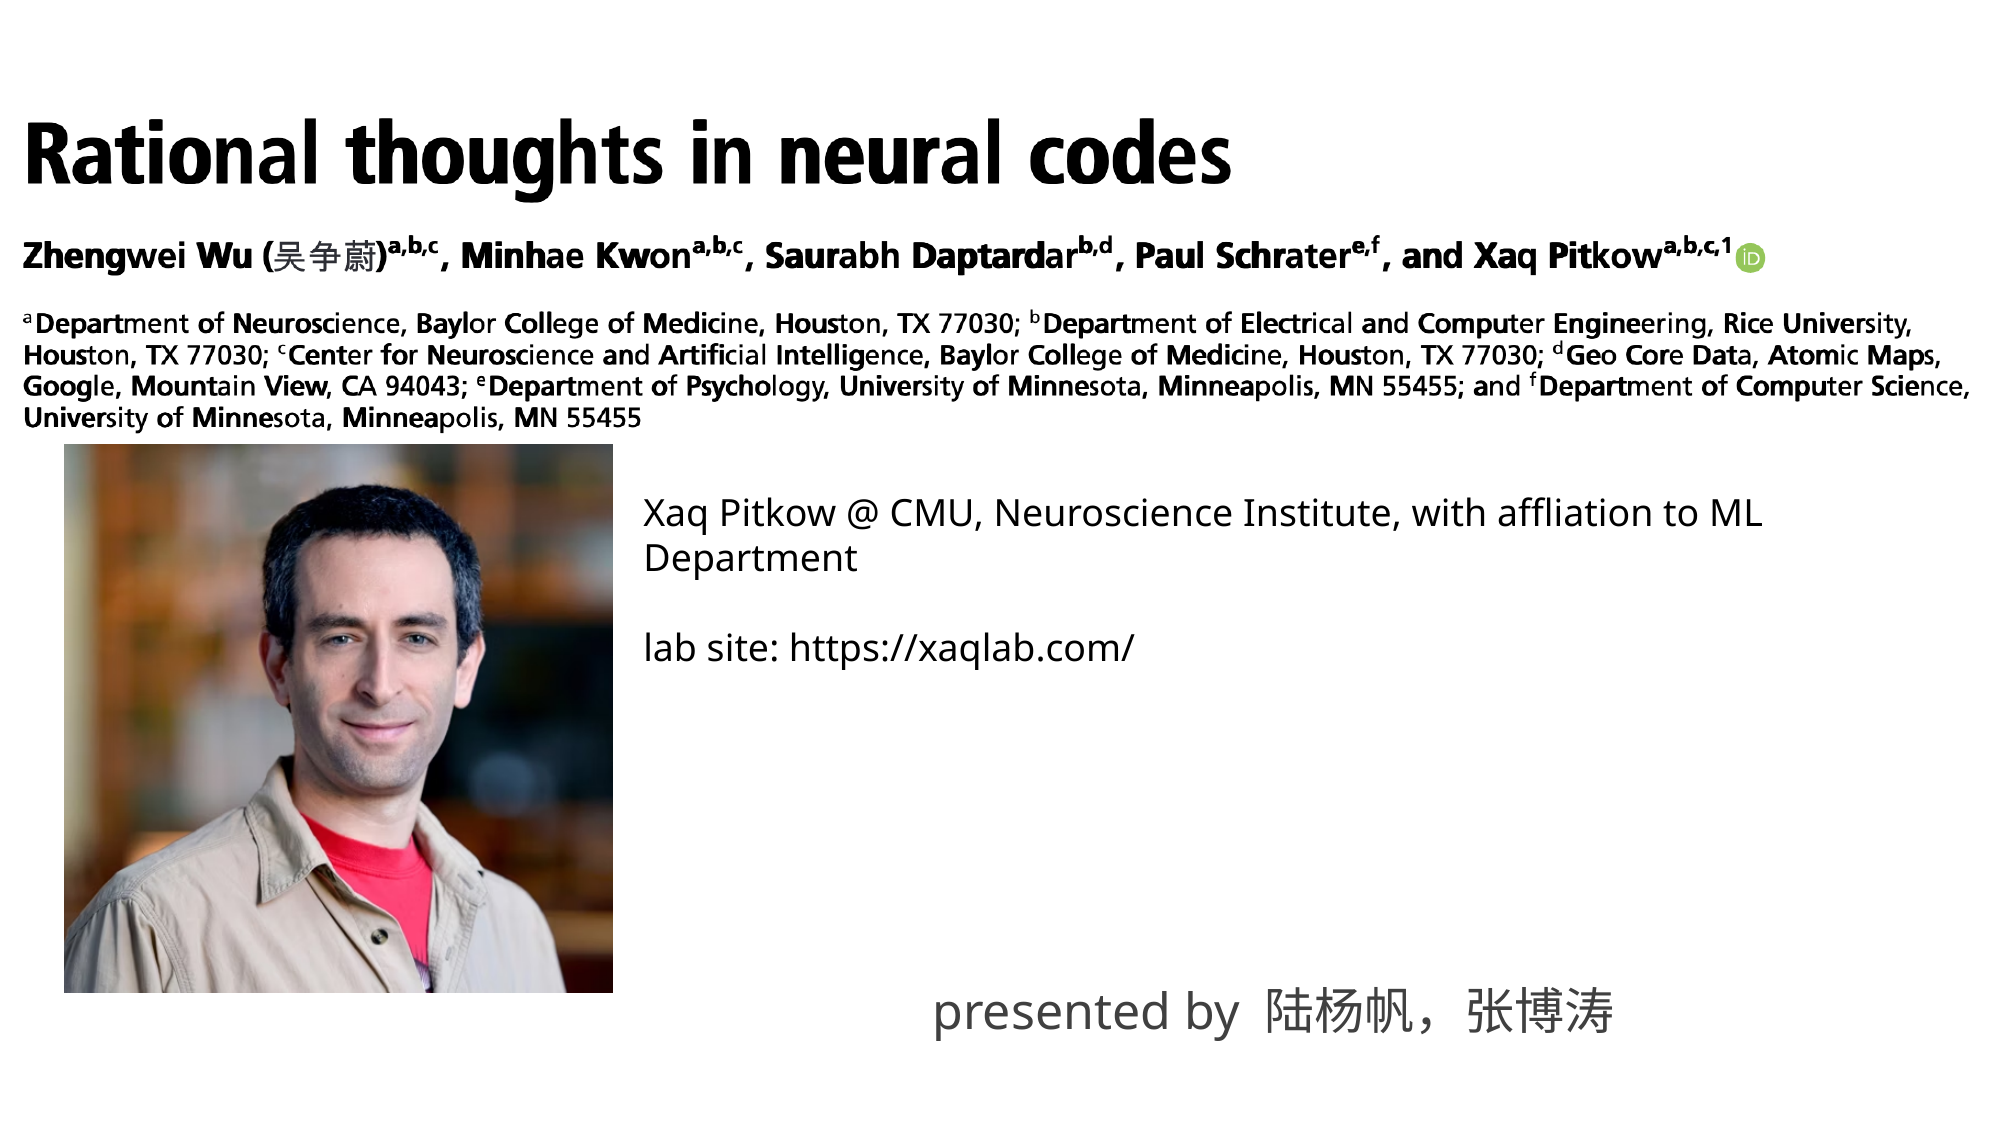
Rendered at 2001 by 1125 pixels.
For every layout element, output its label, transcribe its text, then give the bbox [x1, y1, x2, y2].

picture [0, 99, 2000, 993]
subtitle presented by 陆杨帆，张博涛 [612, 979, 1935, 1074]
text_box Xaq Pitkow @ CMU, Neuroscience Institute, with affliation to ML Department lab site: https://xaqlab.com/ [628, 481, 1966, 677]
